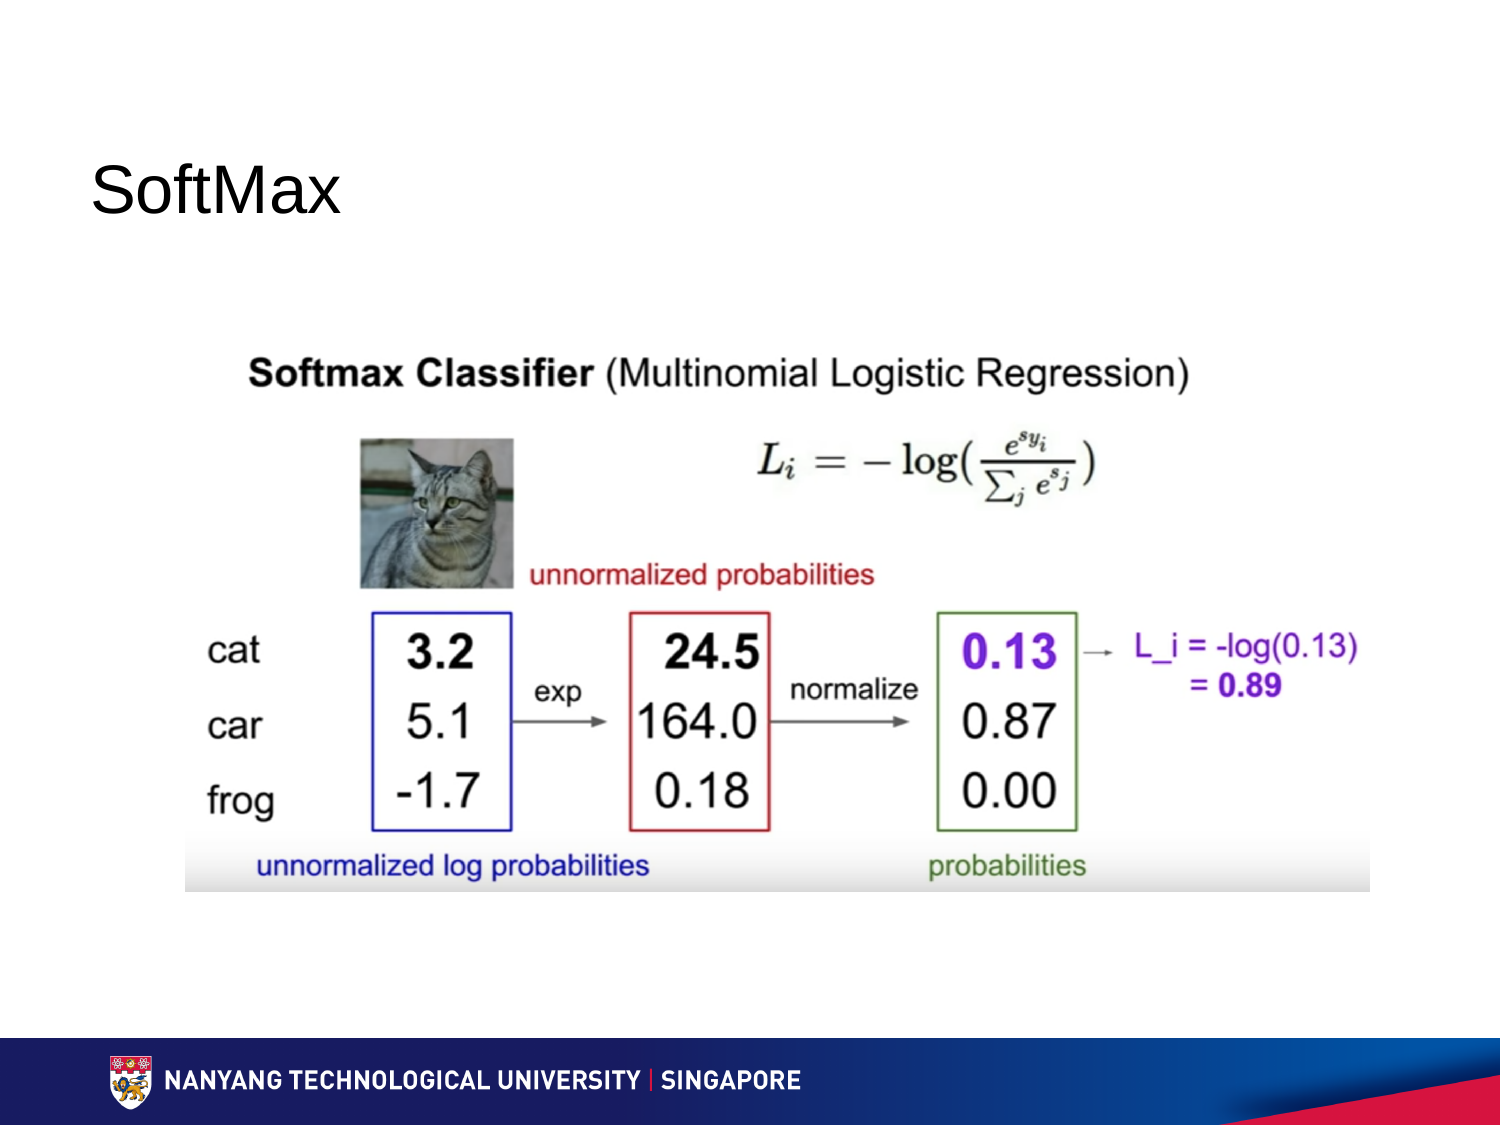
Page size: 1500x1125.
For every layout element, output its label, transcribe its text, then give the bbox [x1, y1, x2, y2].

picture [185, 279, 1371, 892]
picture [0, 1038, 1500, 1125]
title SoftMax [75, 92, 1425, 280]
